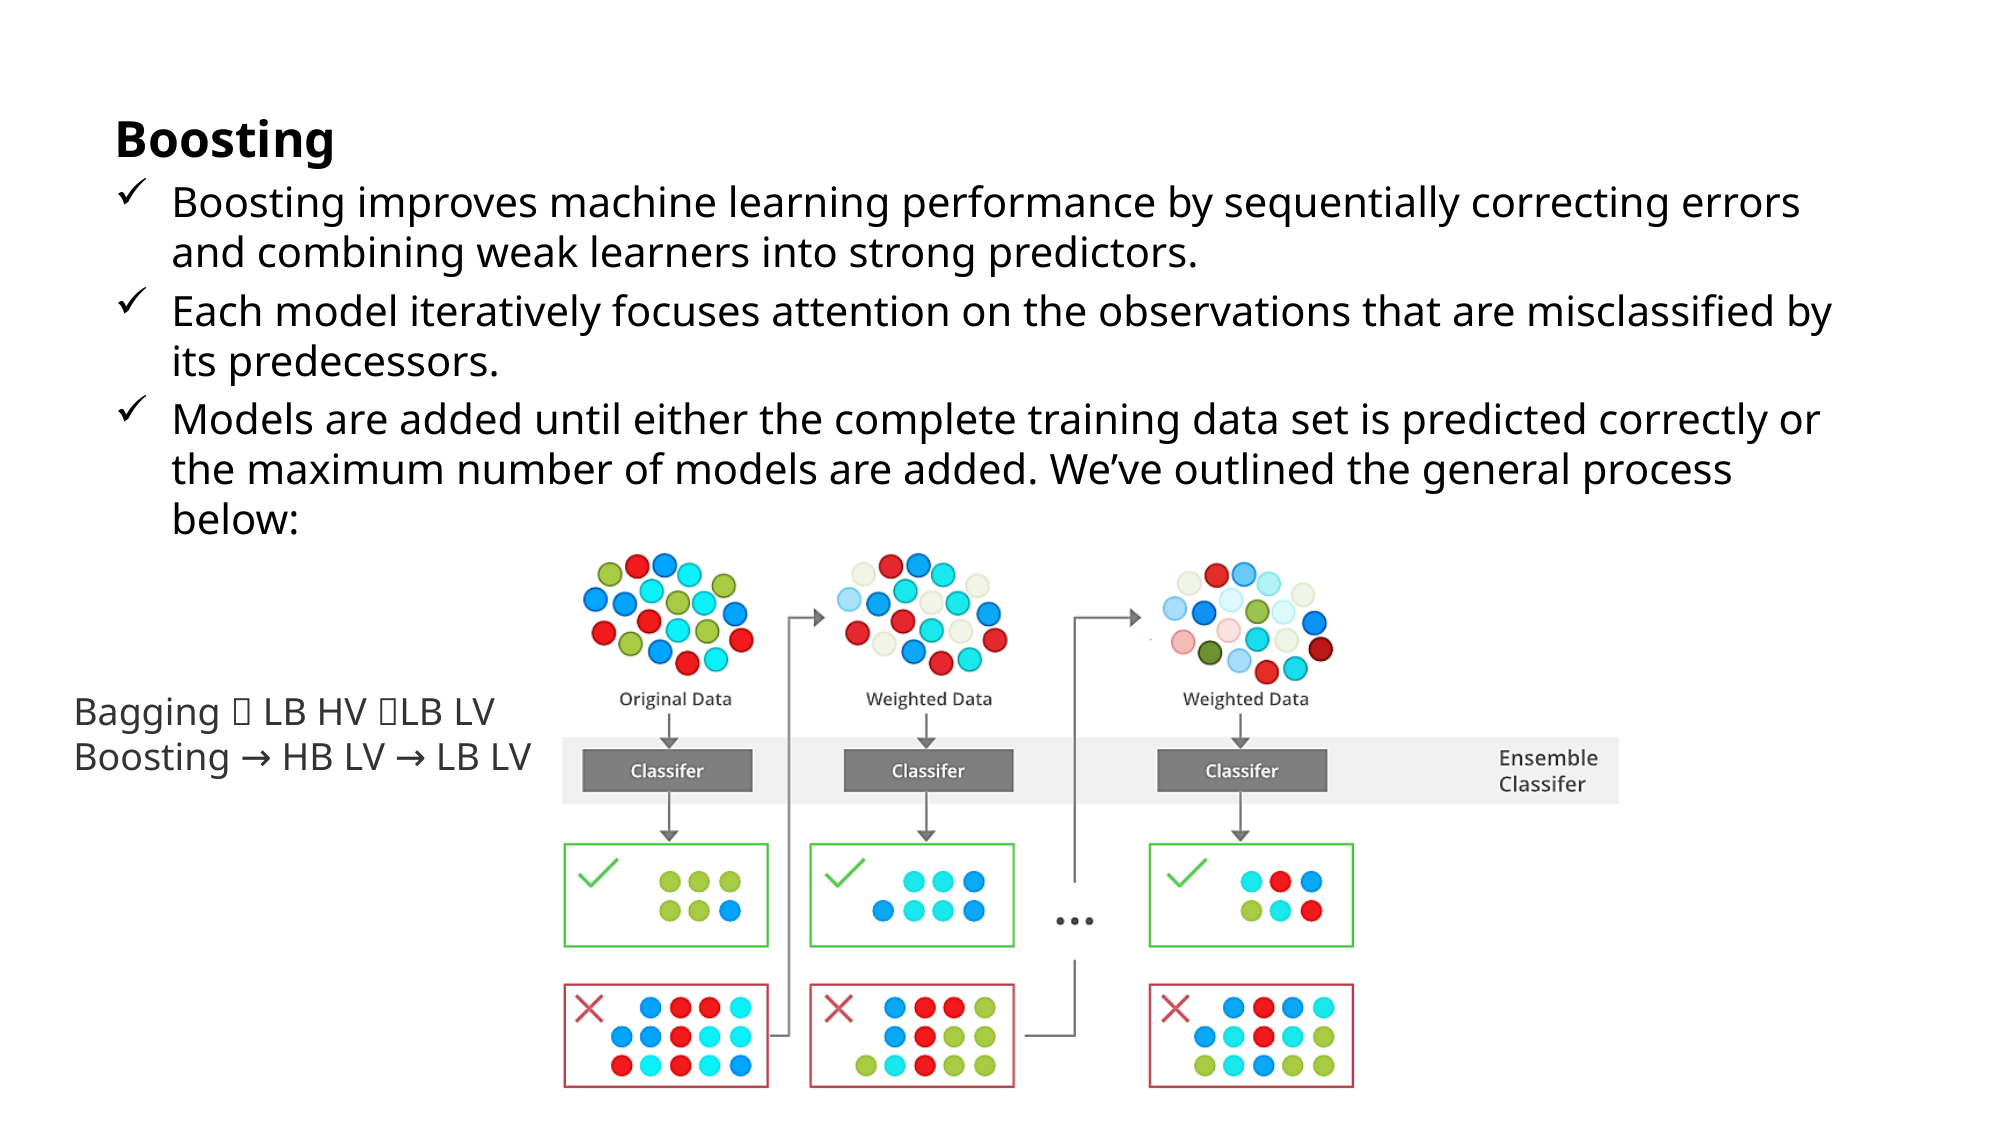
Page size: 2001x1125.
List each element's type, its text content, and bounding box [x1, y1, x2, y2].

text_box Bagging  LB HV LB LV Boosting → HB LV → LB LV [58, 680, 494, 786]
list Boosting Boosting improves machine learning performance by sequentially correcting errors and combining weak learners into strong predictors. Each model iteratively focuses attention on the observations that are misclassified by its predecessors. Models are added until either the complete training data set is predicted correctly or the maximum number of models are added. We’ve outlined the general process below: [99, 99, 1850, 700]
picture [499, 480, 1659, 1125]
